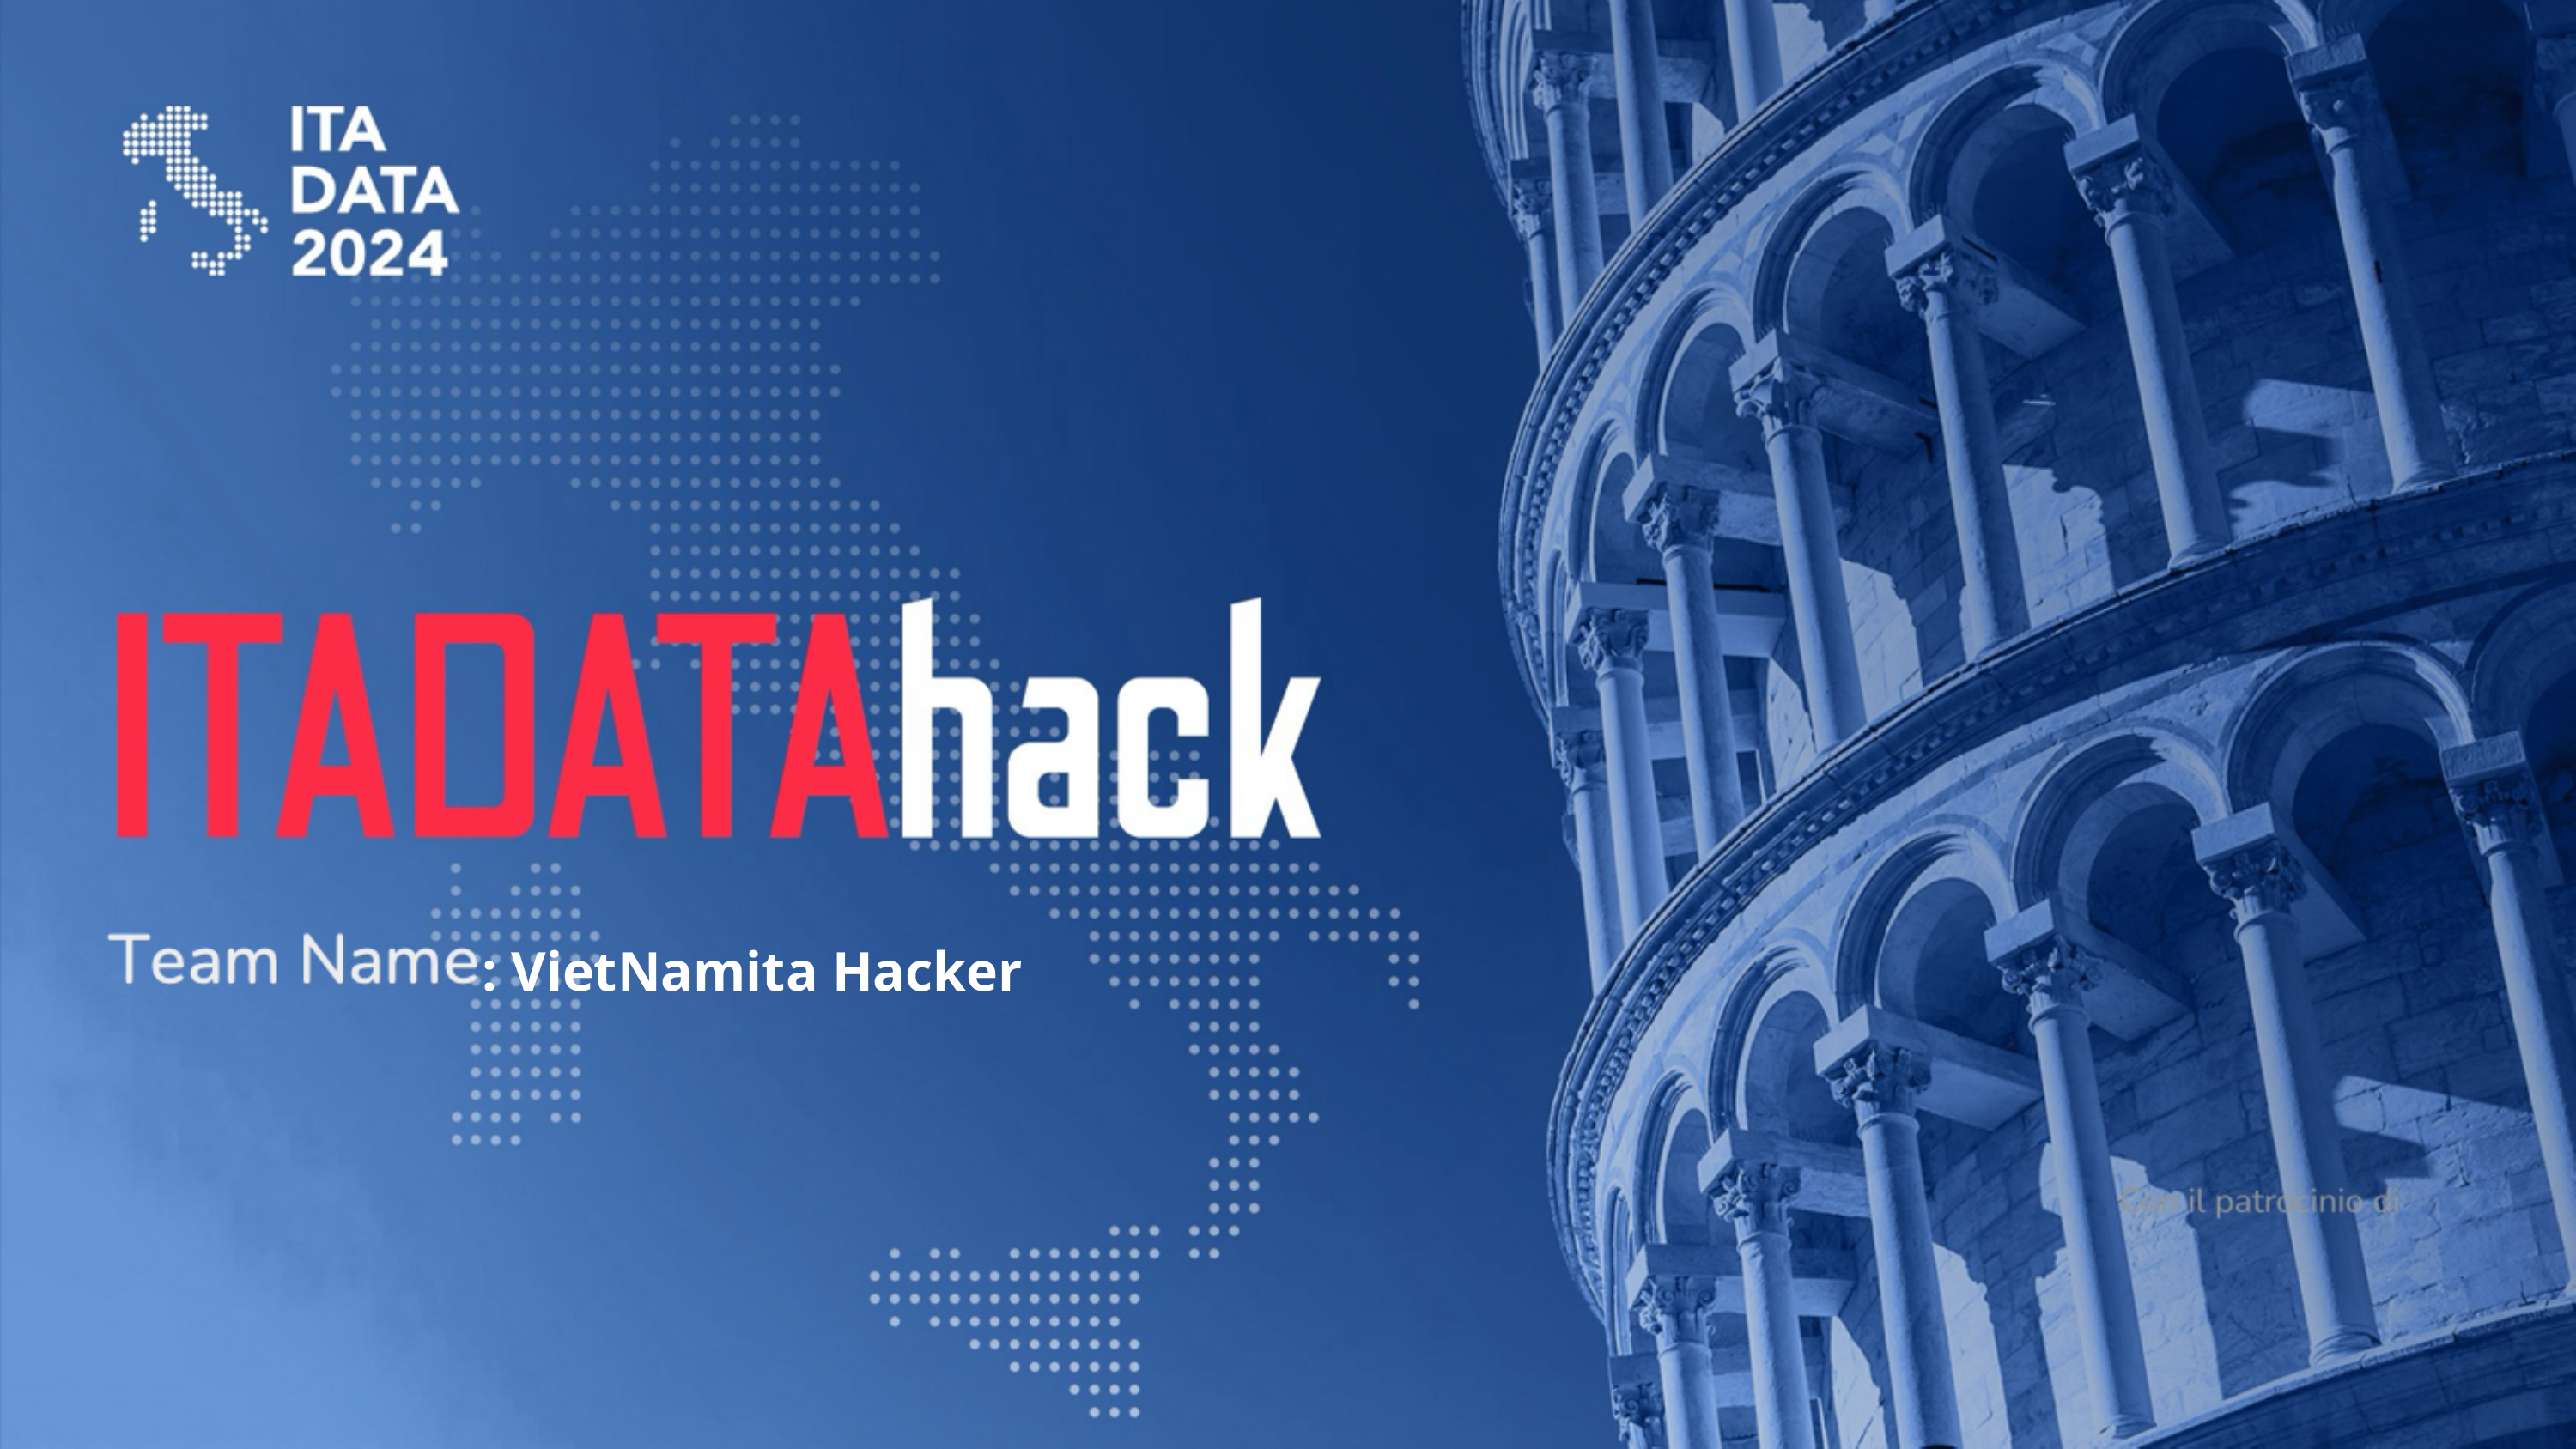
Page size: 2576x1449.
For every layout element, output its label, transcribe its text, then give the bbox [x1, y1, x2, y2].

text_box [0, 0, 2576, 1449]
text_box : VietNamita Hacker [450, 926, 1055, 1003]
